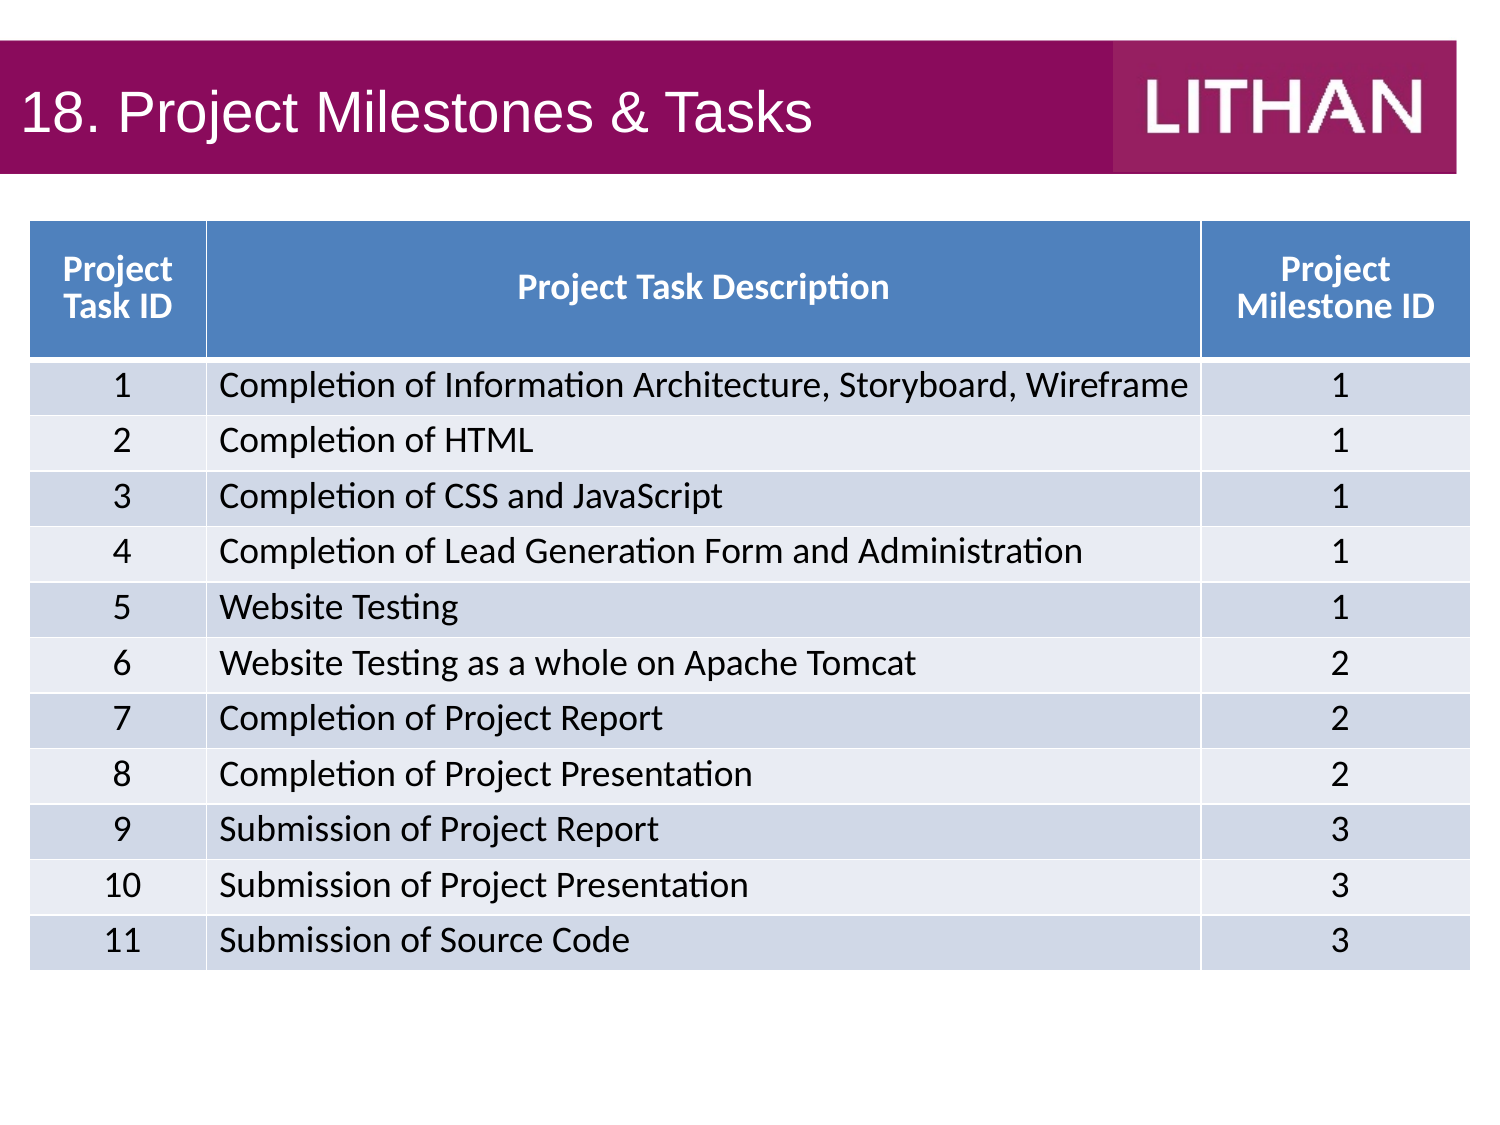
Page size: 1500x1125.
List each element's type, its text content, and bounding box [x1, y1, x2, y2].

table_cell Completion of CSS and JavaScript [207, 472, 1200, 526]
table_cell 2 [1202, 638, 1470, 692]
table_cell 1 [1202, 583, 1470, 637]
table_cell 11 [30, 916, 206, 970]
table_cell 5 [30, 583, 206, 637]
table_cell 3 [1202, 805, 1470, 859]
table_cell 3 [1202, 860, 1470, 914]
table_cell Completion of Project Presentation [207, 749, 1200, 803]
picture [0, 37, 1460, 178]
table_cell 2 [1202, 749, 1470, 803]
table_header Project Task Description [207, 221, 1200, 357]
table_cell 6 [30, 638, 206, 692]
table_cell 3 [30, 472, 206, 526]
table_cell 8 [30, 749, 206, 803]
text_box 18. Project Milestones & Tasks [5, 66, 1104, 152]
table_header Project Milestone ID [1202, 221, 1470, 357]
table_cell 1 [1202, 416, 1470, 470]
table_cell Submission of Project Report [207, 805, 1200, 859]
table_cell 1 [1202, 472, 1470, 526]
table_cell Submission of Project Presentation [207, 860, 1200, 914]
table_cell Completion of Lead Generation Form and Administration [207, 527, 1200, 581]
table_cell 9 [30, 805, 206, 859]
table_cell 3 [1202, 916, 1470, 970]
table_cell Website Testing [207, 583, 1200, 637]
table_cell Completion of Information Architecture, Storyboard, Wireframe [207, 363, 1200, 415]
table_cell 10 [30, 860, 206, 914]
table_cell 2 [1202, 694, 1470, 748]
table_cell 1 [1202, 363, 1470, 415]
table_cell Submission of Source Code [207, 916, 1200, 970]
table_cell 1 [30, 363, 206, 415]
table_cell Website Testing as a whole on Apache Tomcat [207, 638, 1200, 692]
table_cell 2 [30, 416, 206, 470]
table_cell Completion of Project Report [207, 694, 1200, 748]
table_cell 7 [30, 694, 206, 748]
table_cell 4 [30, 527, 206, 581]
table_cell Completion of HTML [207, 416, 1200, 470]
table_cell 1 [1202, 527, 1470, 581]
table_header Project Task ID [30, 221, 206, 357]
